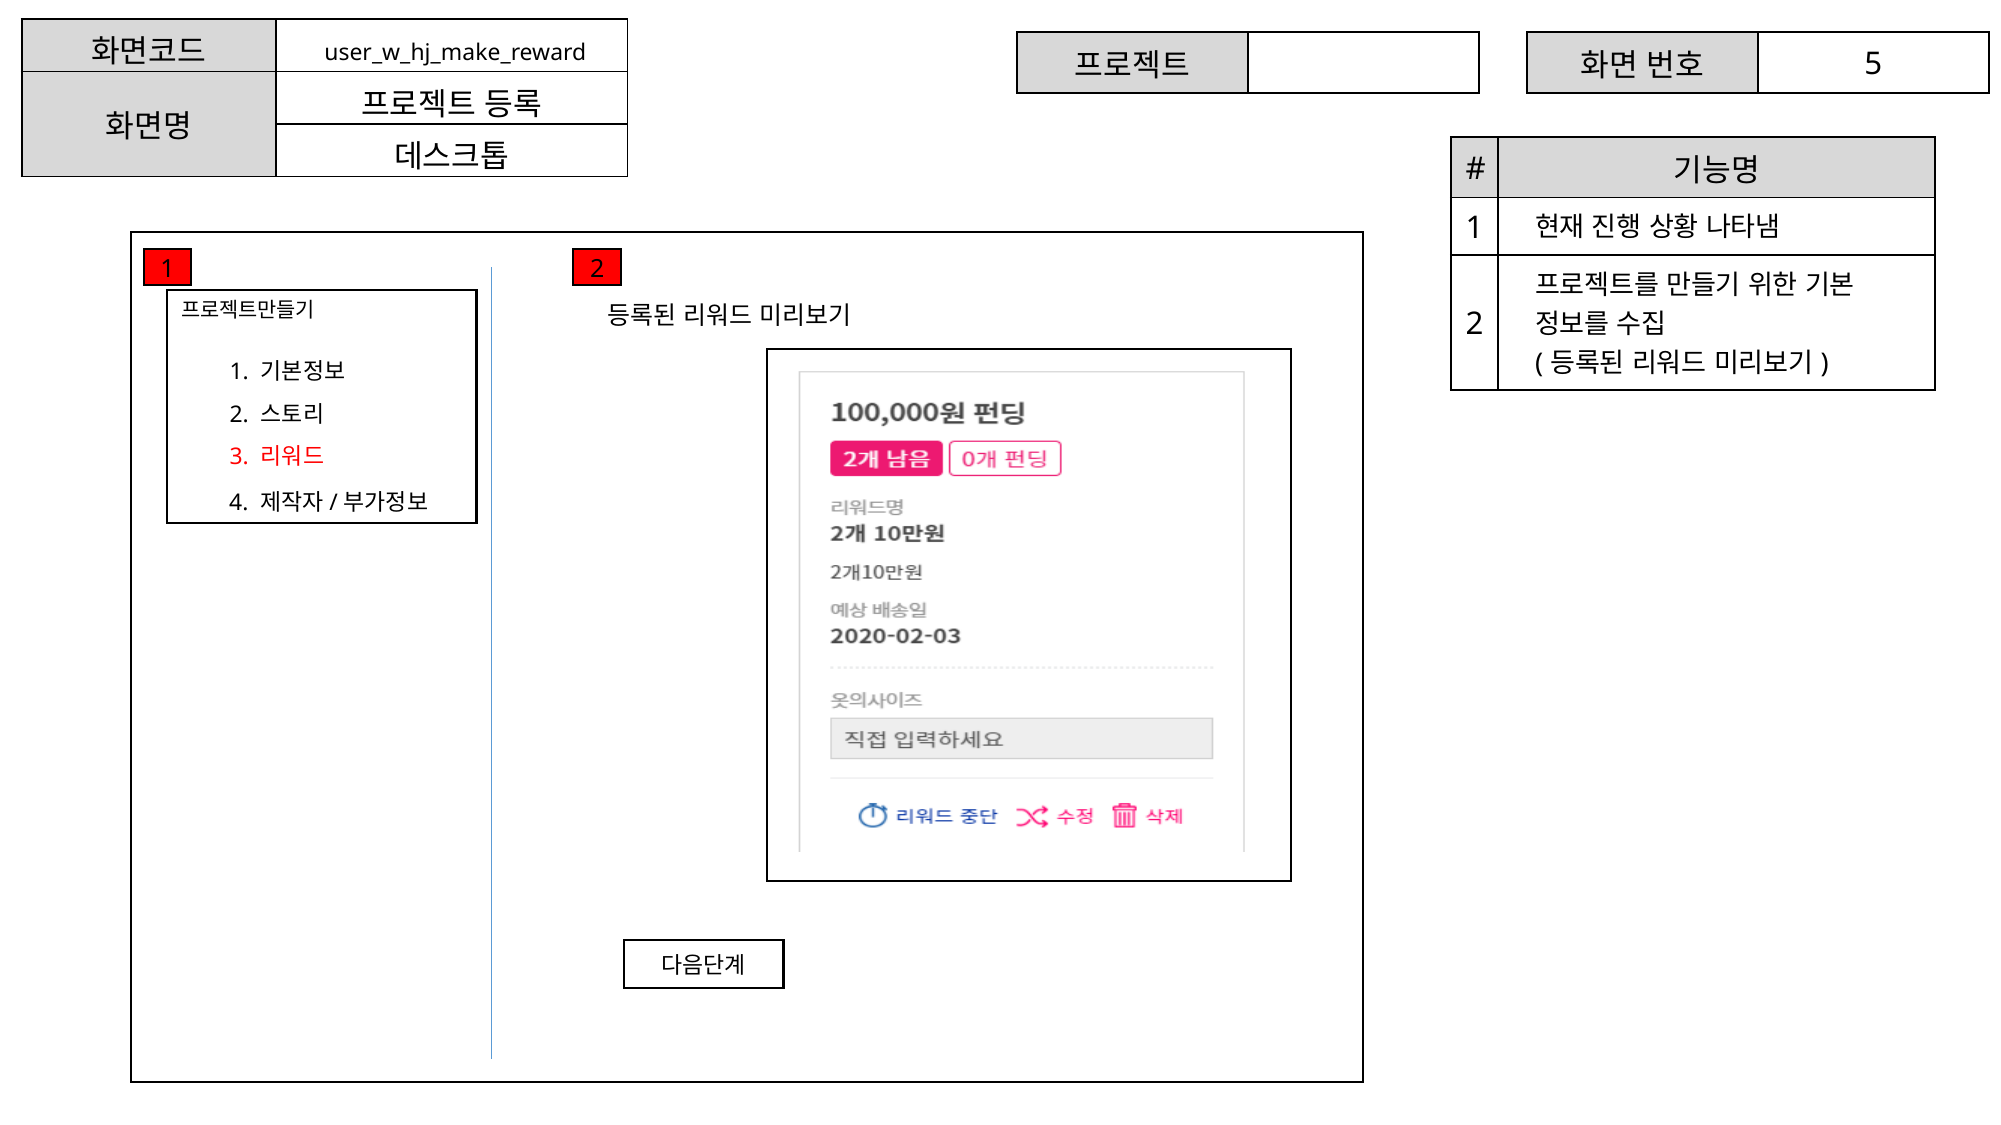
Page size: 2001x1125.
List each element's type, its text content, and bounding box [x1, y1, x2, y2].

table_cell 프로젝트를 만들기 위한 기본 정보를 수집 (등록된 리워드 미리보기) [1499, 256, 1934, 389]
table_header 화면 번호 [1528, 33, 1757, 92]
table_header # [1452, 138, 1497, 197]
table_header 기능명 [1499, 138, 1934, 197]
table_cell 데스크톱 [277, 125, 627, 176]
table_header 프로젝트 [1018, 33, 1247, 92]
table_header user_w_hj_make_reward [277, 20, 627, 71]
table_cell 프로젝트 등록 [277, 72, 627, 123]
table_header 5 [1759, 33, 1988, 92]
table_header 화면코드 [23, 20, 275, 71]
table_header [1249, 33, 1478, 92]
table_cell 화면명 [23, 72, 275, 176]
table_cell 2 [1452, 256, 1497, 389]
table_cell 1 [1452, 198, 1497, 254]
table_cell 현재 진행 상황 나타냄 [1499, 198, 1934, 254]
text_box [573, 249, 1291, 988]
text_box [130, 231, 1364, 1083]
